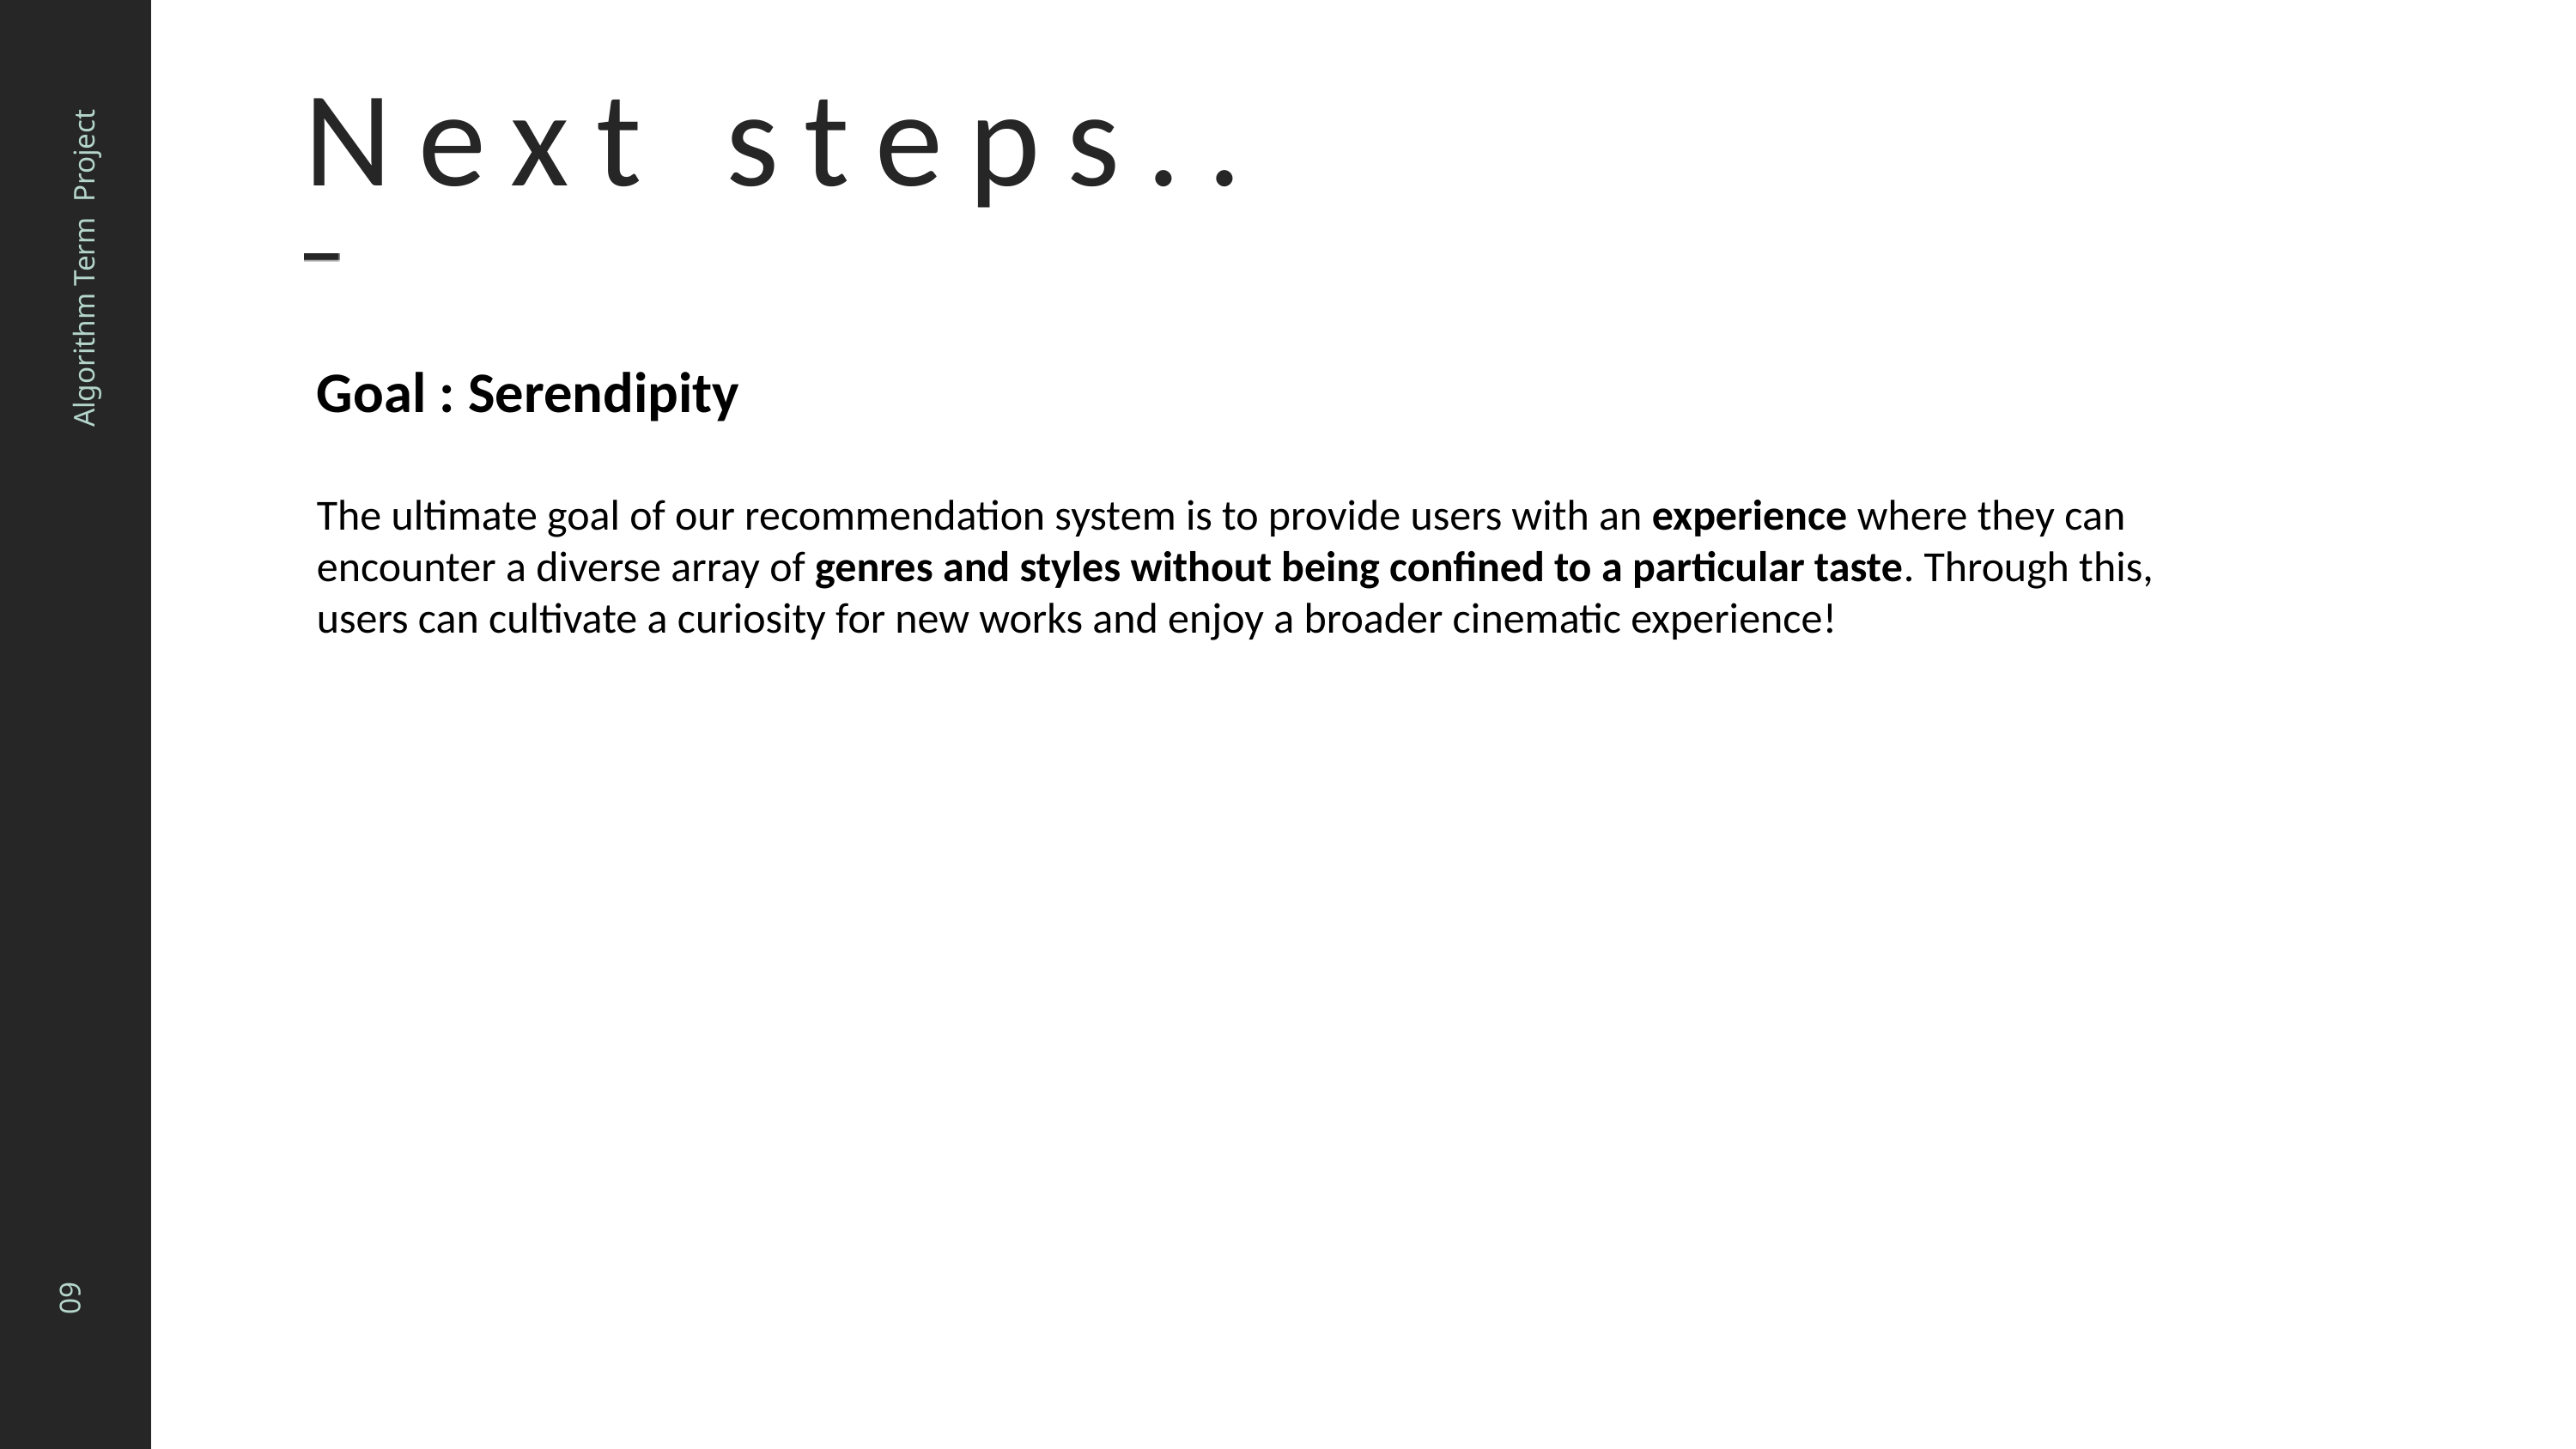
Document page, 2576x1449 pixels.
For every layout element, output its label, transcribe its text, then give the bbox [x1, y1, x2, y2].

text_box Next steps.. [304, 52, 2231, 244]
text_box The ultimate goal of our recommendation system is to provide users with an experience where they can encounter a diverse array of genres and styles without being confined to a particular taste. Through this, users can cultivate a curiosity for new works and enjoy a broader cinematic experience! [304, 481, 2231, 649]
picture [303, 253, 340, 262]
picture [0, 0, 152, 1449]
text_box Goal : Serendipity [304, 349, 1138, 430]
